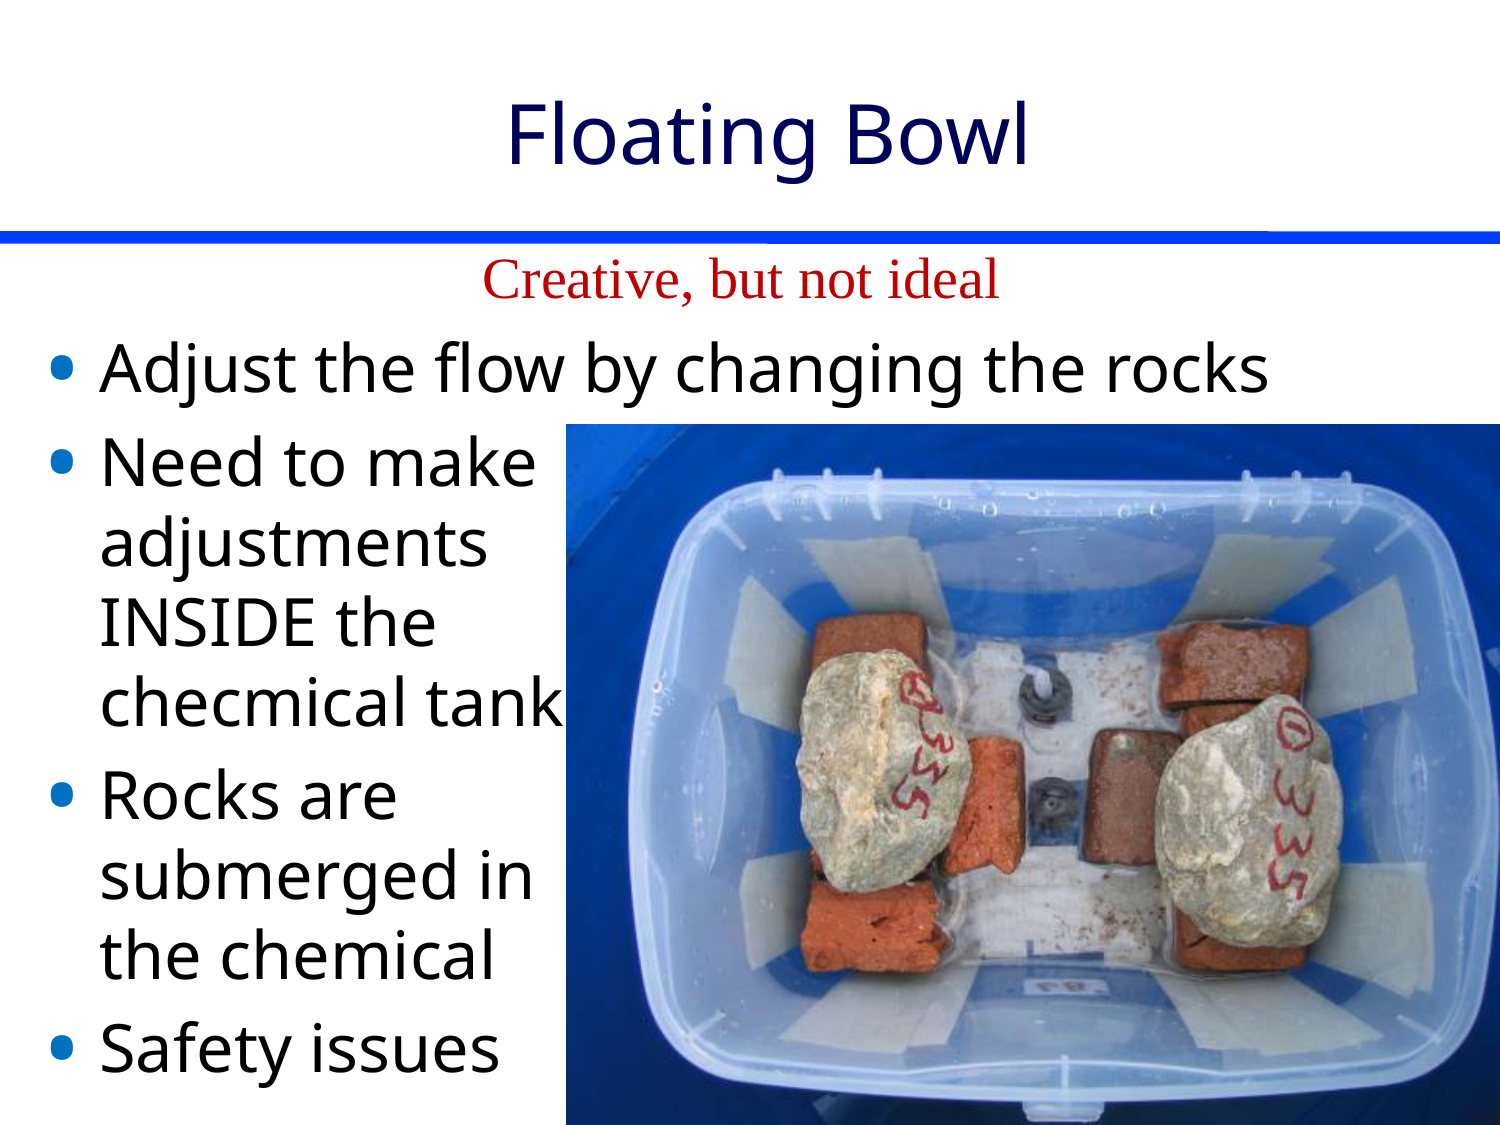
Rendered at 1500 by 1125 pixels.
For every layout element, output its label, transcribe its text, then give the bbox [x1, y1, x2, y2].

title Floating Bowl [75, 37, 1463, 225]
picture [565, 424, 1500, 1125]
list Adjust the flow by changing the rocks Need to make adjustments INSIDE the checmical tank Rocks are submerged in the chemical Safety issues [27, 318, 1304, 994]
text_box Creative, but not ideal [468, 232, 1016, 318]
